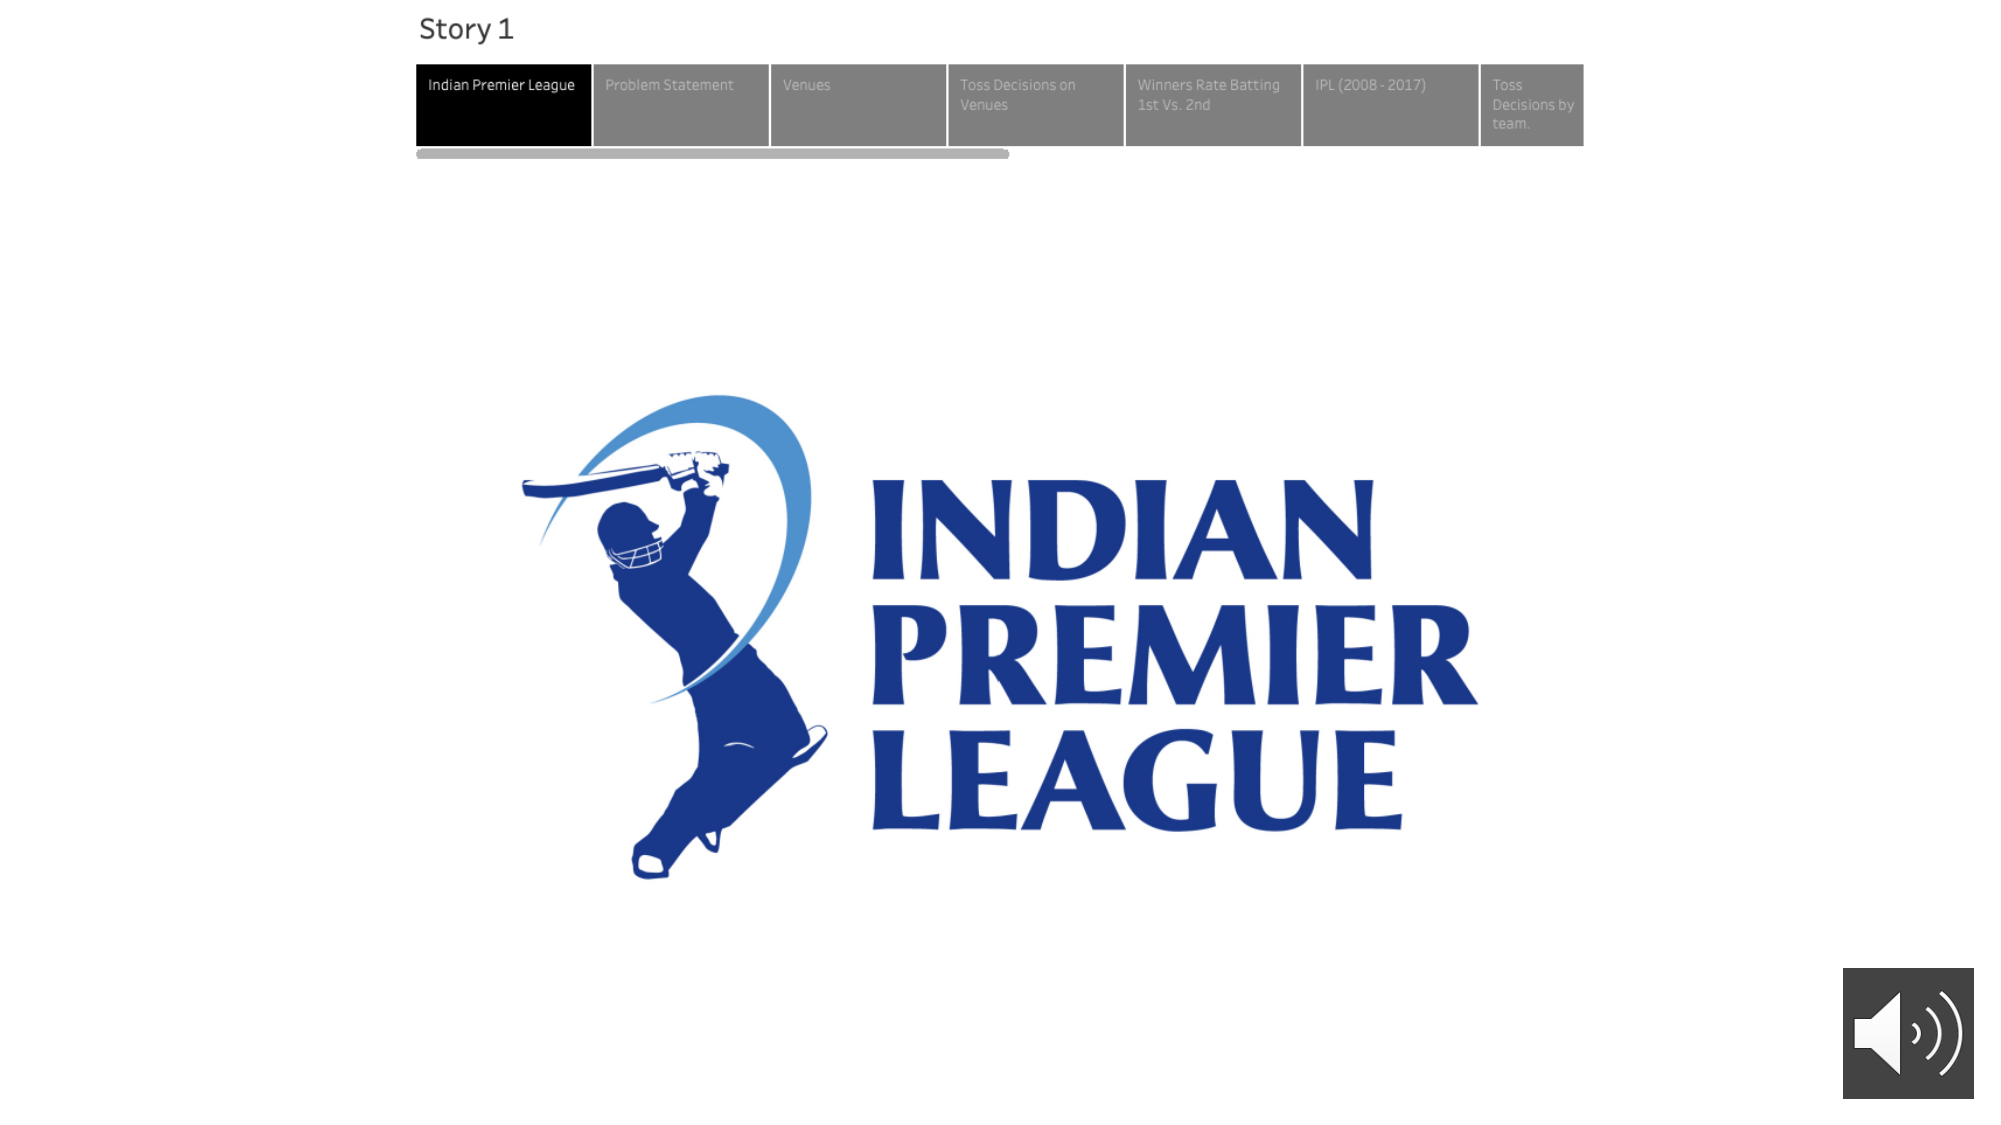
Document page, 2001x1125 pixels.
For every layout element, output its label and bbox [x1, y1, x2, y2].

picture [1841, 966, 1975, 1100]
picture [407, 0, 1593, 1125]
